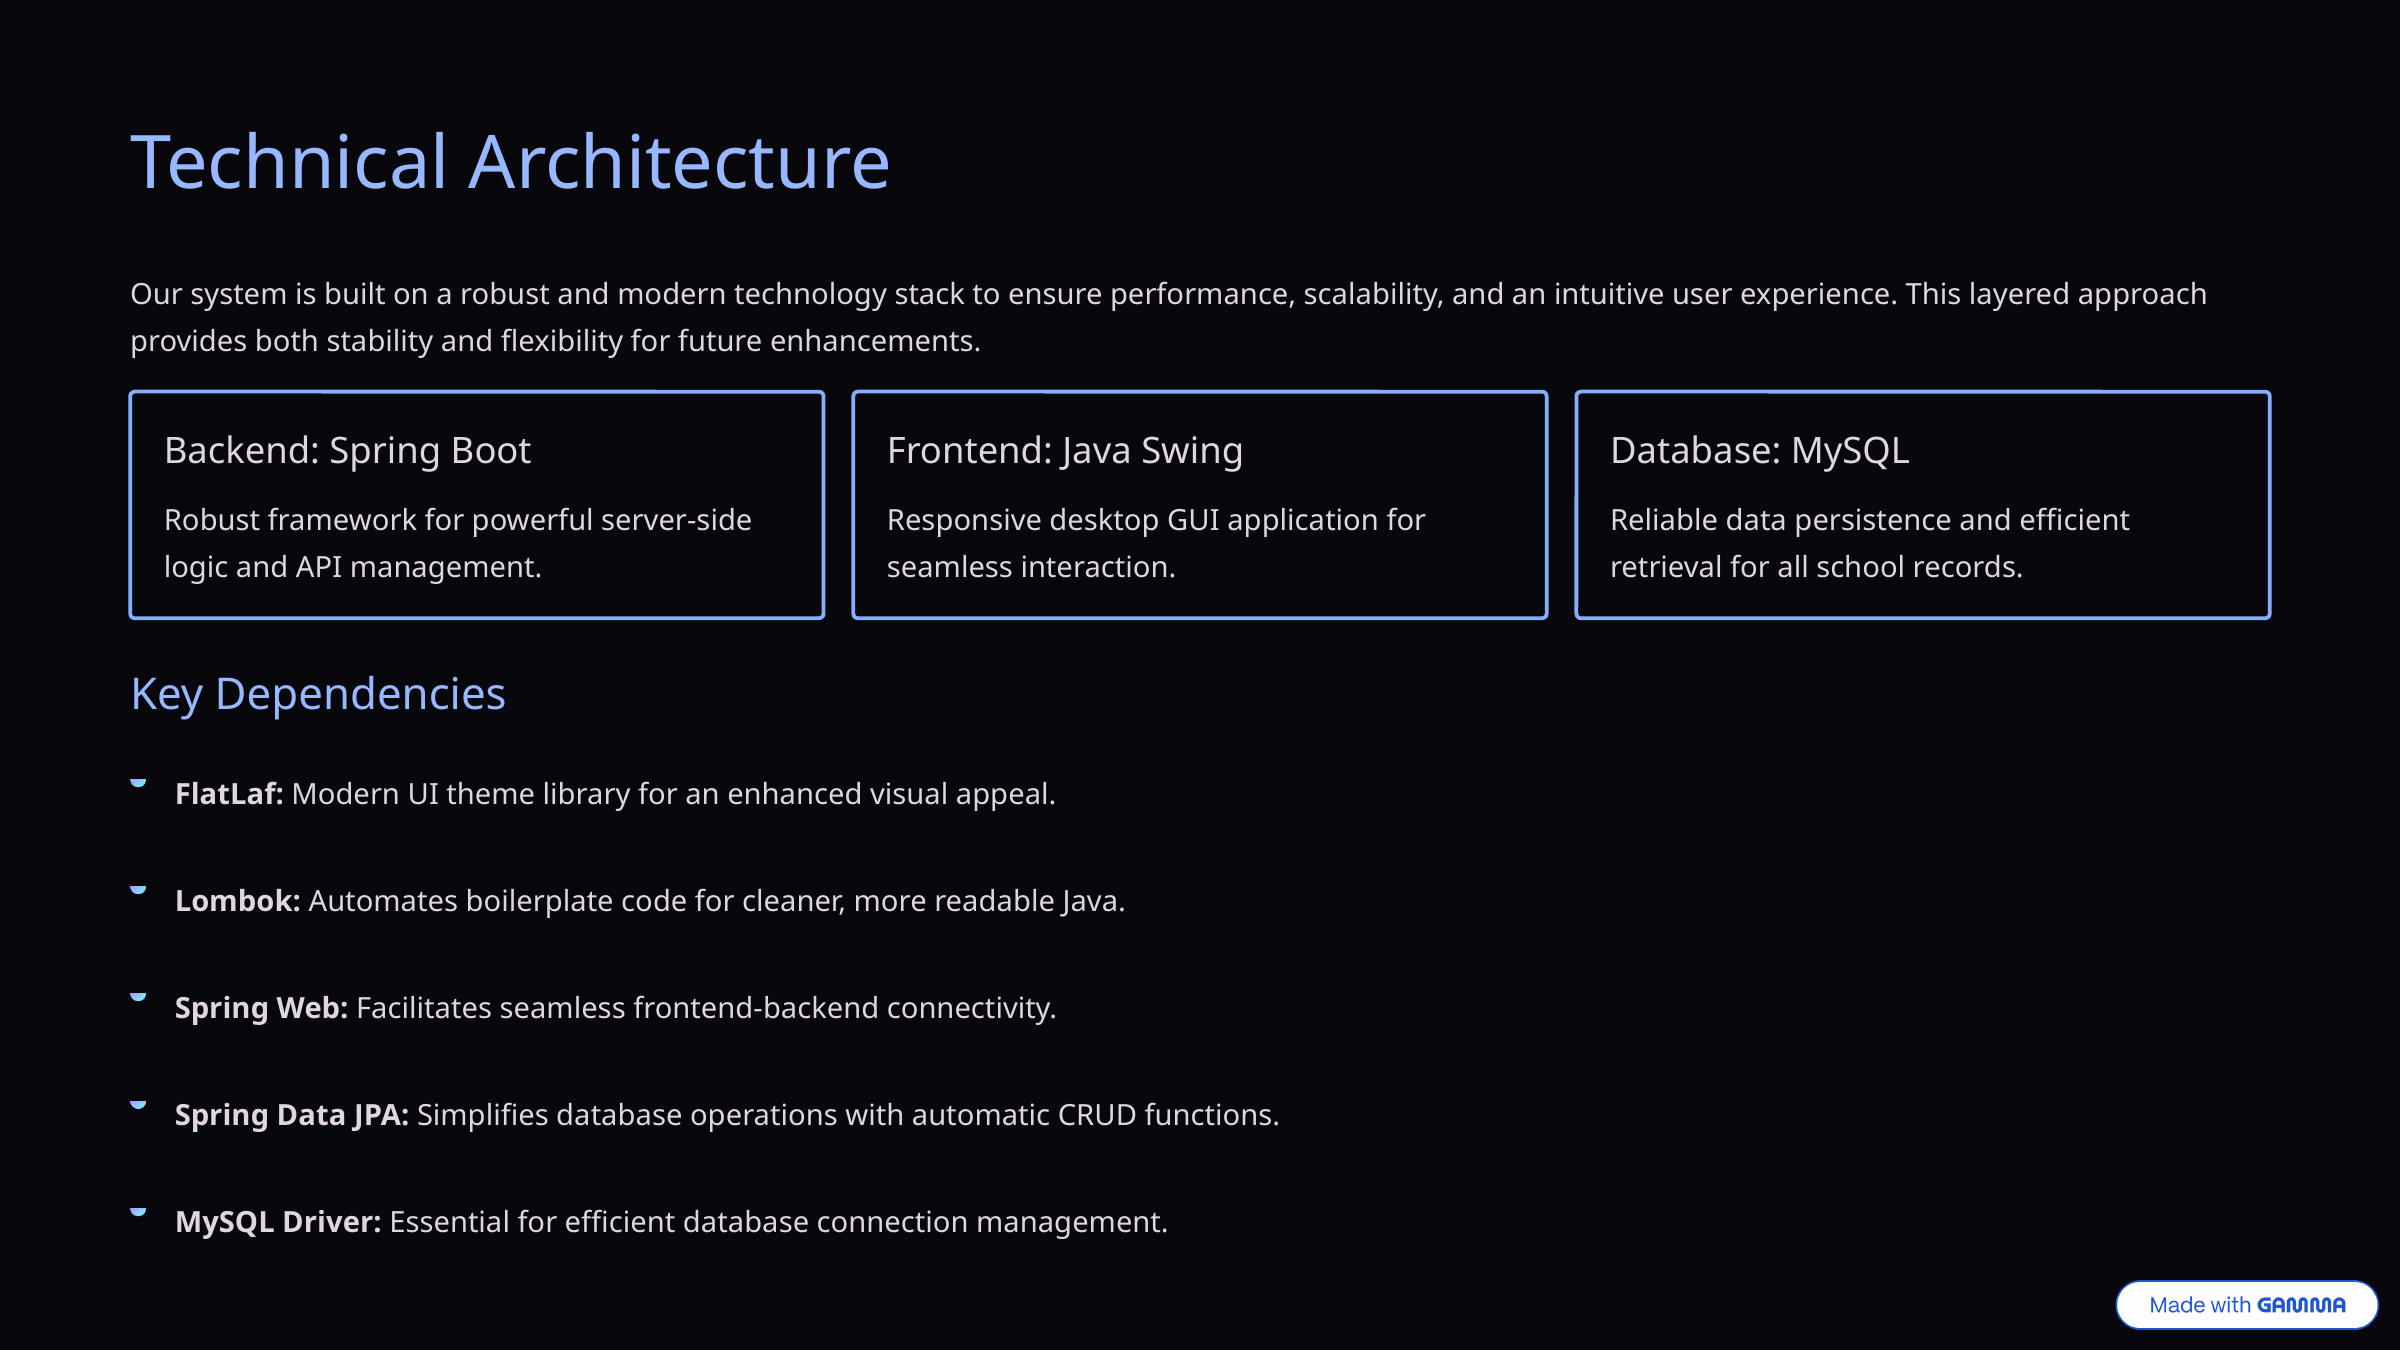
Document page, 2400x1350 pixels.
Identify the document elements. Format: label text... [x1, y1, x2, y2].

text_box Reliable data persistence and efficient retrieval for all school records. [1609, 489, 2237, 585]
picture [2106, 1271, 2389, 1339]
text_box Responsive desktop GUI application for seamless interaction. [886, 489, 1514, 585]
text_box [130, 391, 824, 619]
text_box [853, 391, 1547, 619]
text_box FlatLaf: Modern UI theme library for an enhanced visual appeal. [174, 763, 2270, 811]
text_box Spring Data JPA: Simplifies database operations with automatic CRUD functions. [174, 1084, 2270, 1133]
text_box MySQL Driver: Essential for efficient database connection management. [174, 1191, 2270, 1240]
text_box Lombok: Automates boilerplate code for cleaner, more readable Java. [174, 870, 2270, 919]
text_box Database: MySQL [1609, 425, 1983, 472]
text_box Our system is built on a robust and modern technology stack to ensure performance, scalability, and an intuitive user experience. This layered approach provides both stability and flexibility for future enhancements. [130, 262, 2270, 359]
text_box Spring Web: Facilitates seamless frontend-backend connectivity. [174, 977, 2270, 1026]
text_box Key Dependencies [130, 662, 577, 719]
text_box Frontend: Java Swing [886, 425, 1294, 472]
picture [130, 993, 146, 1009]
picture [130, 1101, 146, 1116]
picture [130, 1208, 146, 1224]
text_box [1576, 391, 2270, 619]
text_box Backend: Spring Boot [163, 425, 574, 472]
picture [130, 886, 146, 902]
text_box Robust framework for powerful server-side logic and API management. [163, 489, 790, 585]
text_box Technical Architecture [130, 110, 990, 204]
picture [130, 779, 146, 795]
